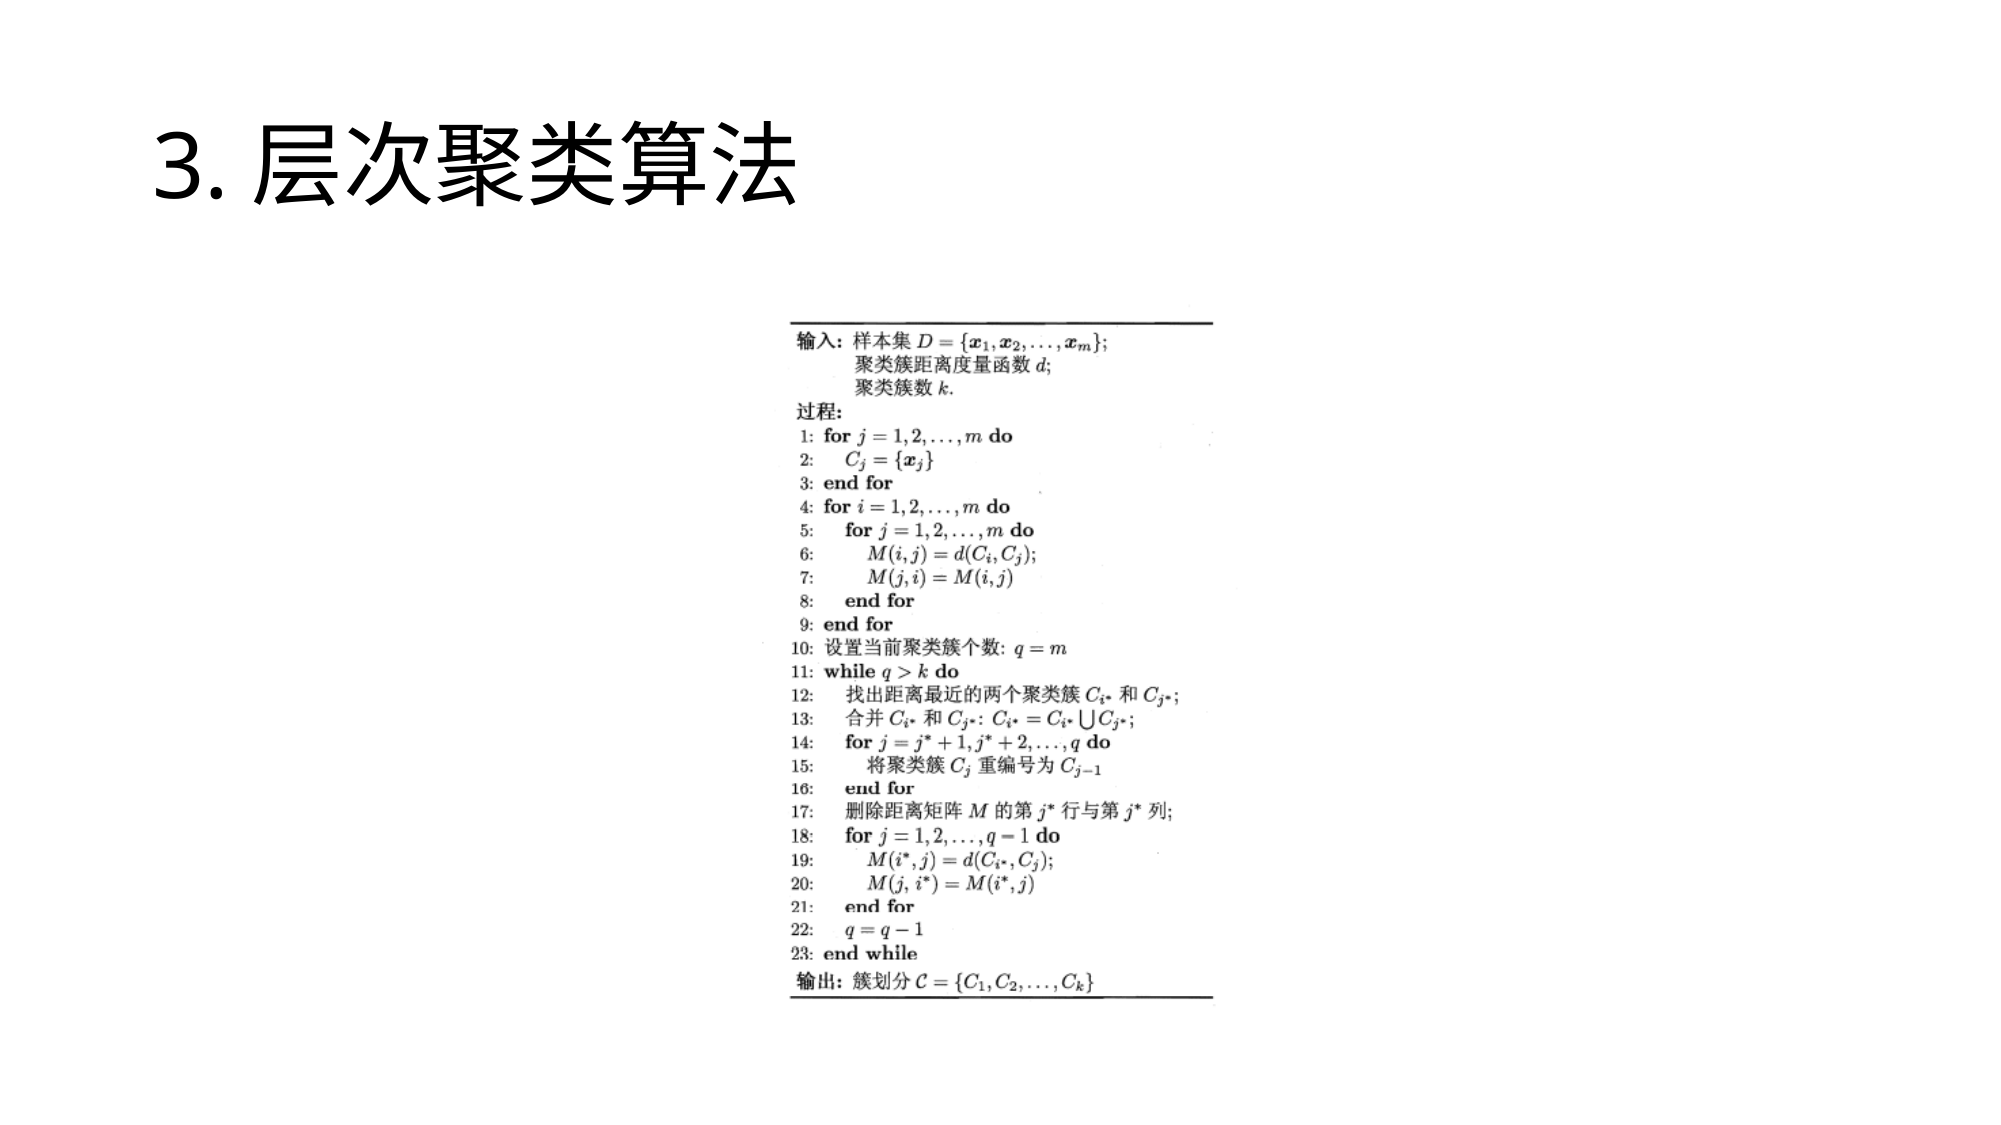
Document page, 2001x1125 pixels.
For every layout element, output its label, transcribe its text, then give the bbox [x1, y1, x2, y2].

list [761, 299, 1239, 1014]
title 3.层次聚类算法 [137, 59, 1863, 278]
